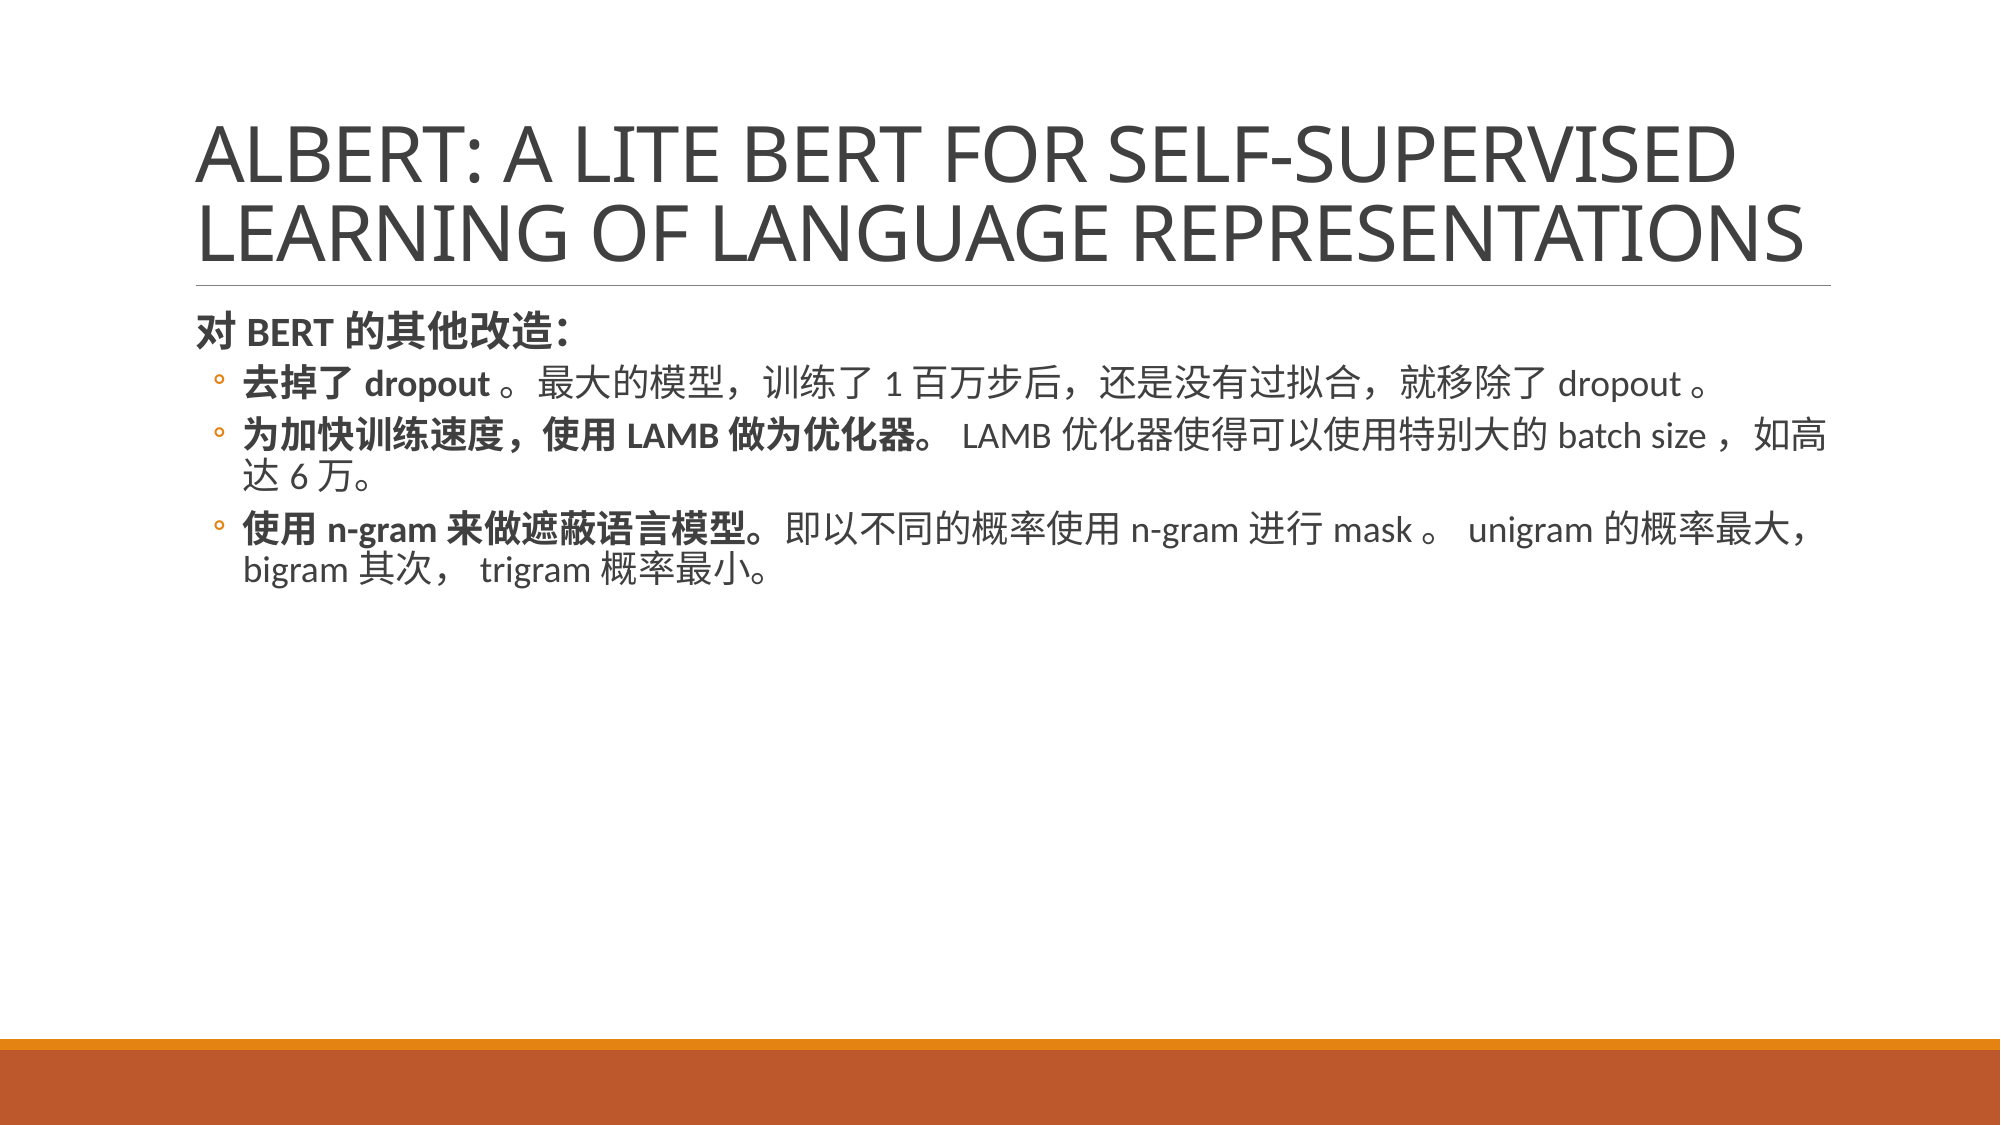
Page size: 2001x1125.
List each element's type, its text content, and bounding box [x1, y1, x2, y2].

title ALBERT: A LITE BERT FOR SELF-SUPERVISED LEARNING OF LANGUAGE REPRESENTATIONS [180, 47, 1830, 285]
list 对BERT的其他改造： 去掉了dropout。最大的模型，训练了1百万步后，还是没有过拟合，就移除了dropout。 为加快训练速度，使用LAMB做为优化器。LAMB优化器使得可以使用特别大的batch size，如高达6万。 使用n-gram来做遮蔽语言模型。即以不同的概率使用n-gram进行mask。unigram的概率最大，bigram其次，trigram概率最小。 [180, 302, 1830, 963]
